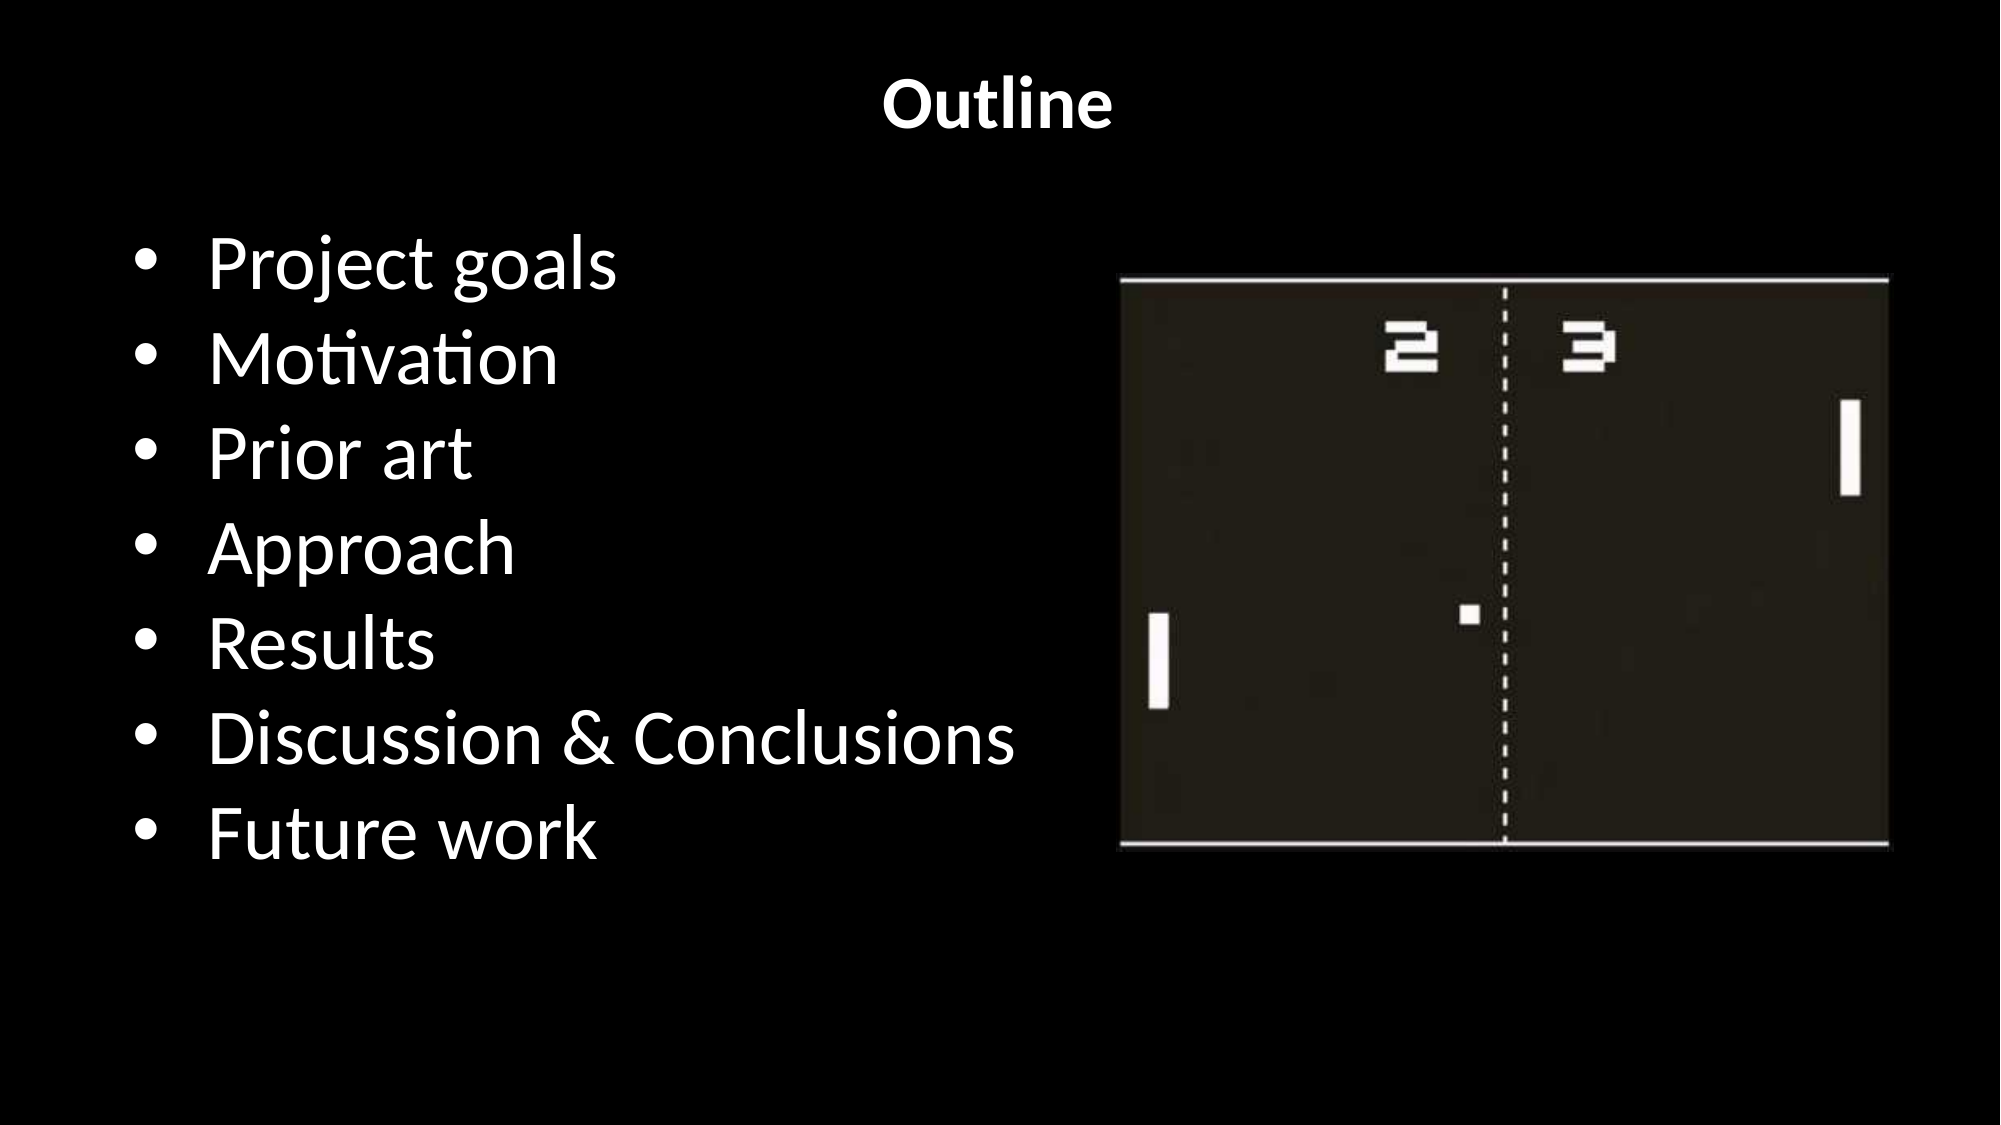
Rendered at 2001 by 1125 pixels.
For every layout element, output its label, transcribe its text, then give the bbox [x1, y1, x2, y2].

text_box Project goals Motivation Prior art Approach Results Discussion & Conclusions Future work [117, 202, 1042, 883]
subtitle Outline [112, 70, 1885, 739]
picture [1116, 273, 1894, 852]
